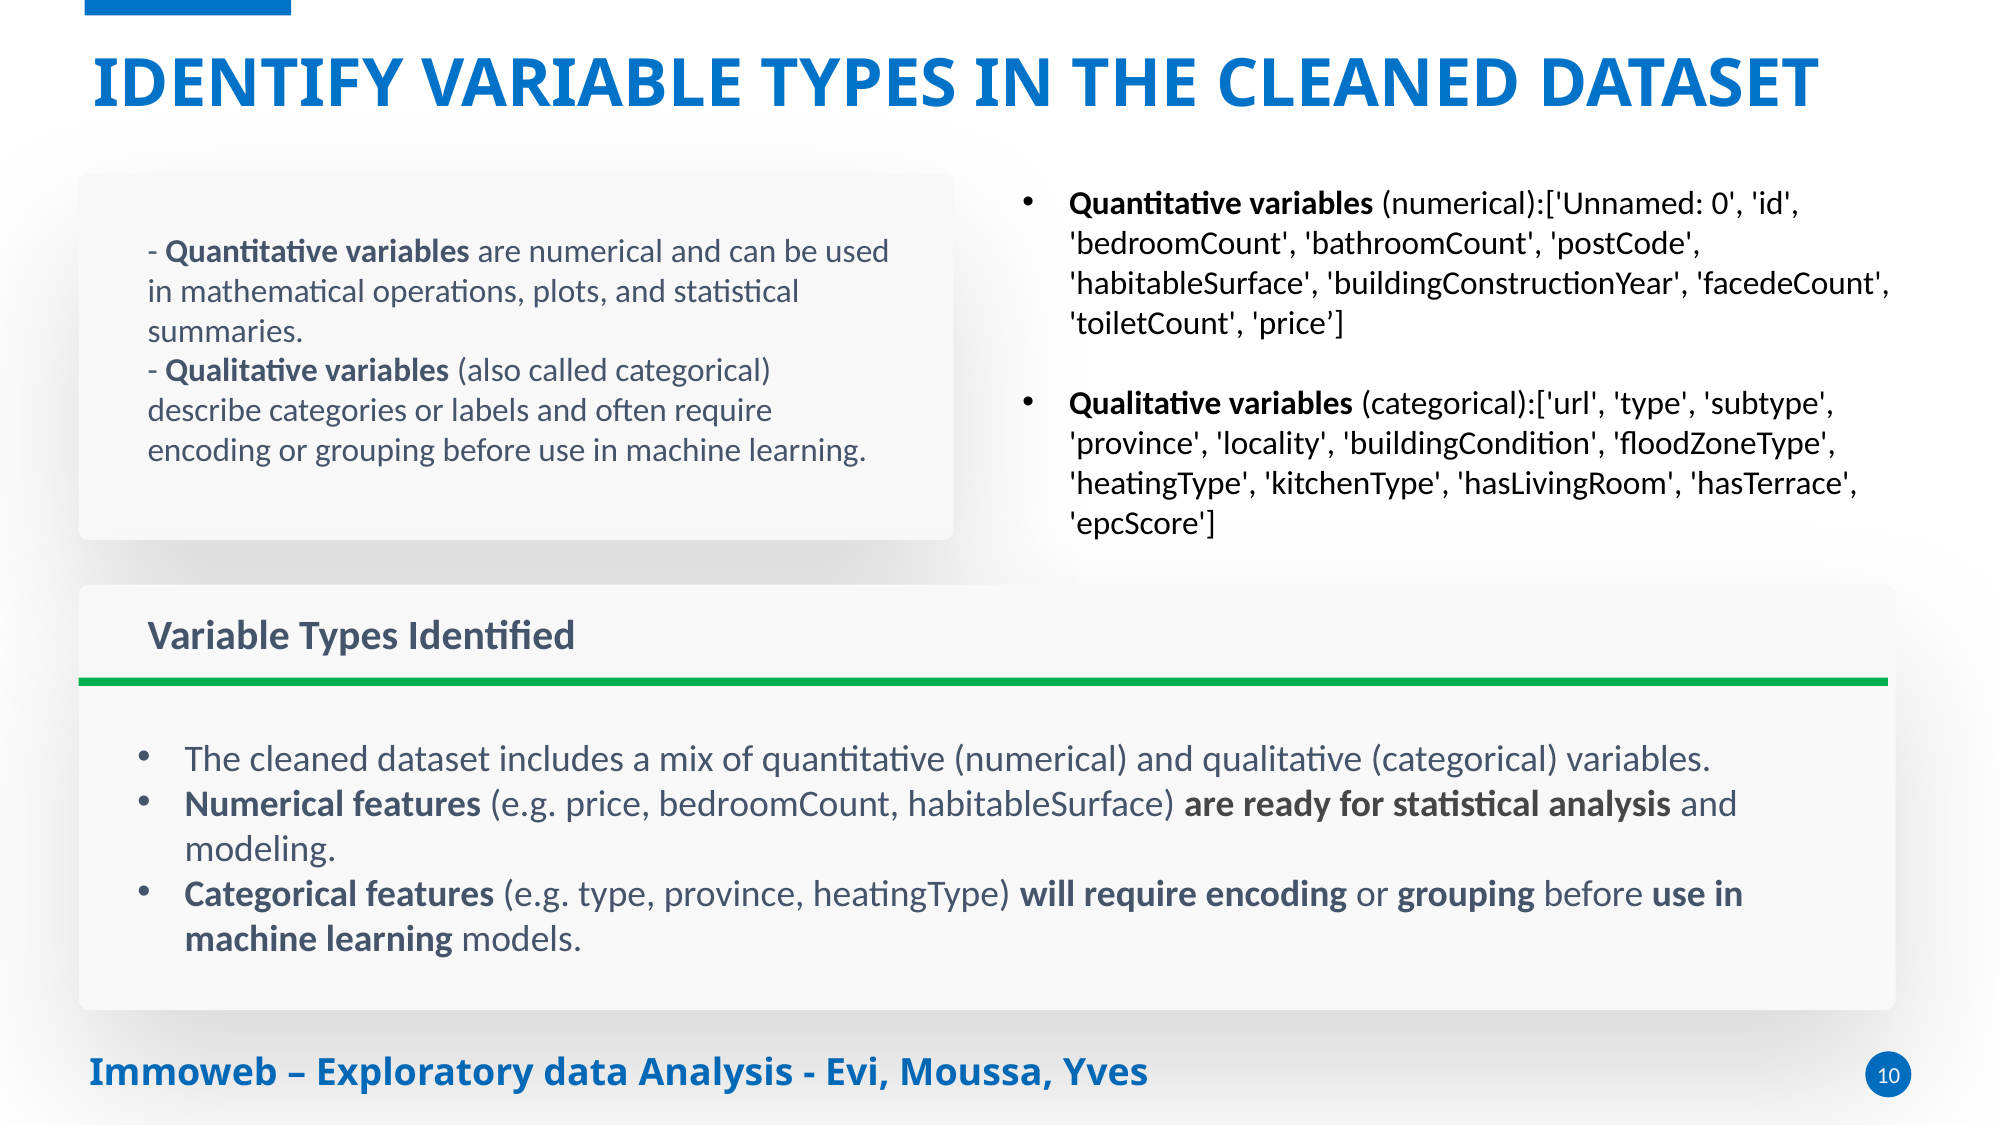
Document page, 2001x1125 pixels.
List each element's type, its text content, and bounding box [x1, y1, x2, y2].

text_box - Quantitative variables are numerical and can be used in mathematical operations, plots, and statistical summaries. - Qualitative variables (also called categorical) describe categories or labels and often require encoding or grouping before use in machine learning. [132, 221, 906, 476]
title Identify variable types in the cleaned dataset [78, 0, 1922, 187]
text_box The cleaned dataset includes a mix of quantitative (numerical) and qualitative (categorical) variables. Numerical features (e.g. price, bedroomCount, habitableSurface) are ready for statistical analysis and modeling. Categorical features (e.g. type, province, heatingType) will require encoding or grouping before use in machine learning models. [122, 726, 1817, 966]
text_box [78, 173, 954, 541]
text_box [78, 584, 1896, 1011]
text_box Quantitative variables (numerical):['Unnamed: 0', 'id', 'bedroomCount', 'bathroomCount', 'postCode', 'habitableSurface', 'buildingConstructionYear', 'facedeCount', 'toiletCount', 'price’] Qualitative variables (categorical):['url', 'type', 'subtype', 'province', 'locality', 'buildingCondition', 'floodZoneType', 'heatingType', 'kitchenType', 'hasLivingRoom', 'hasTerrace', 'epcScore'] [1007, 174, 1922, 549]
text_box Variable Types Identified [132, 600, 690, 666]
